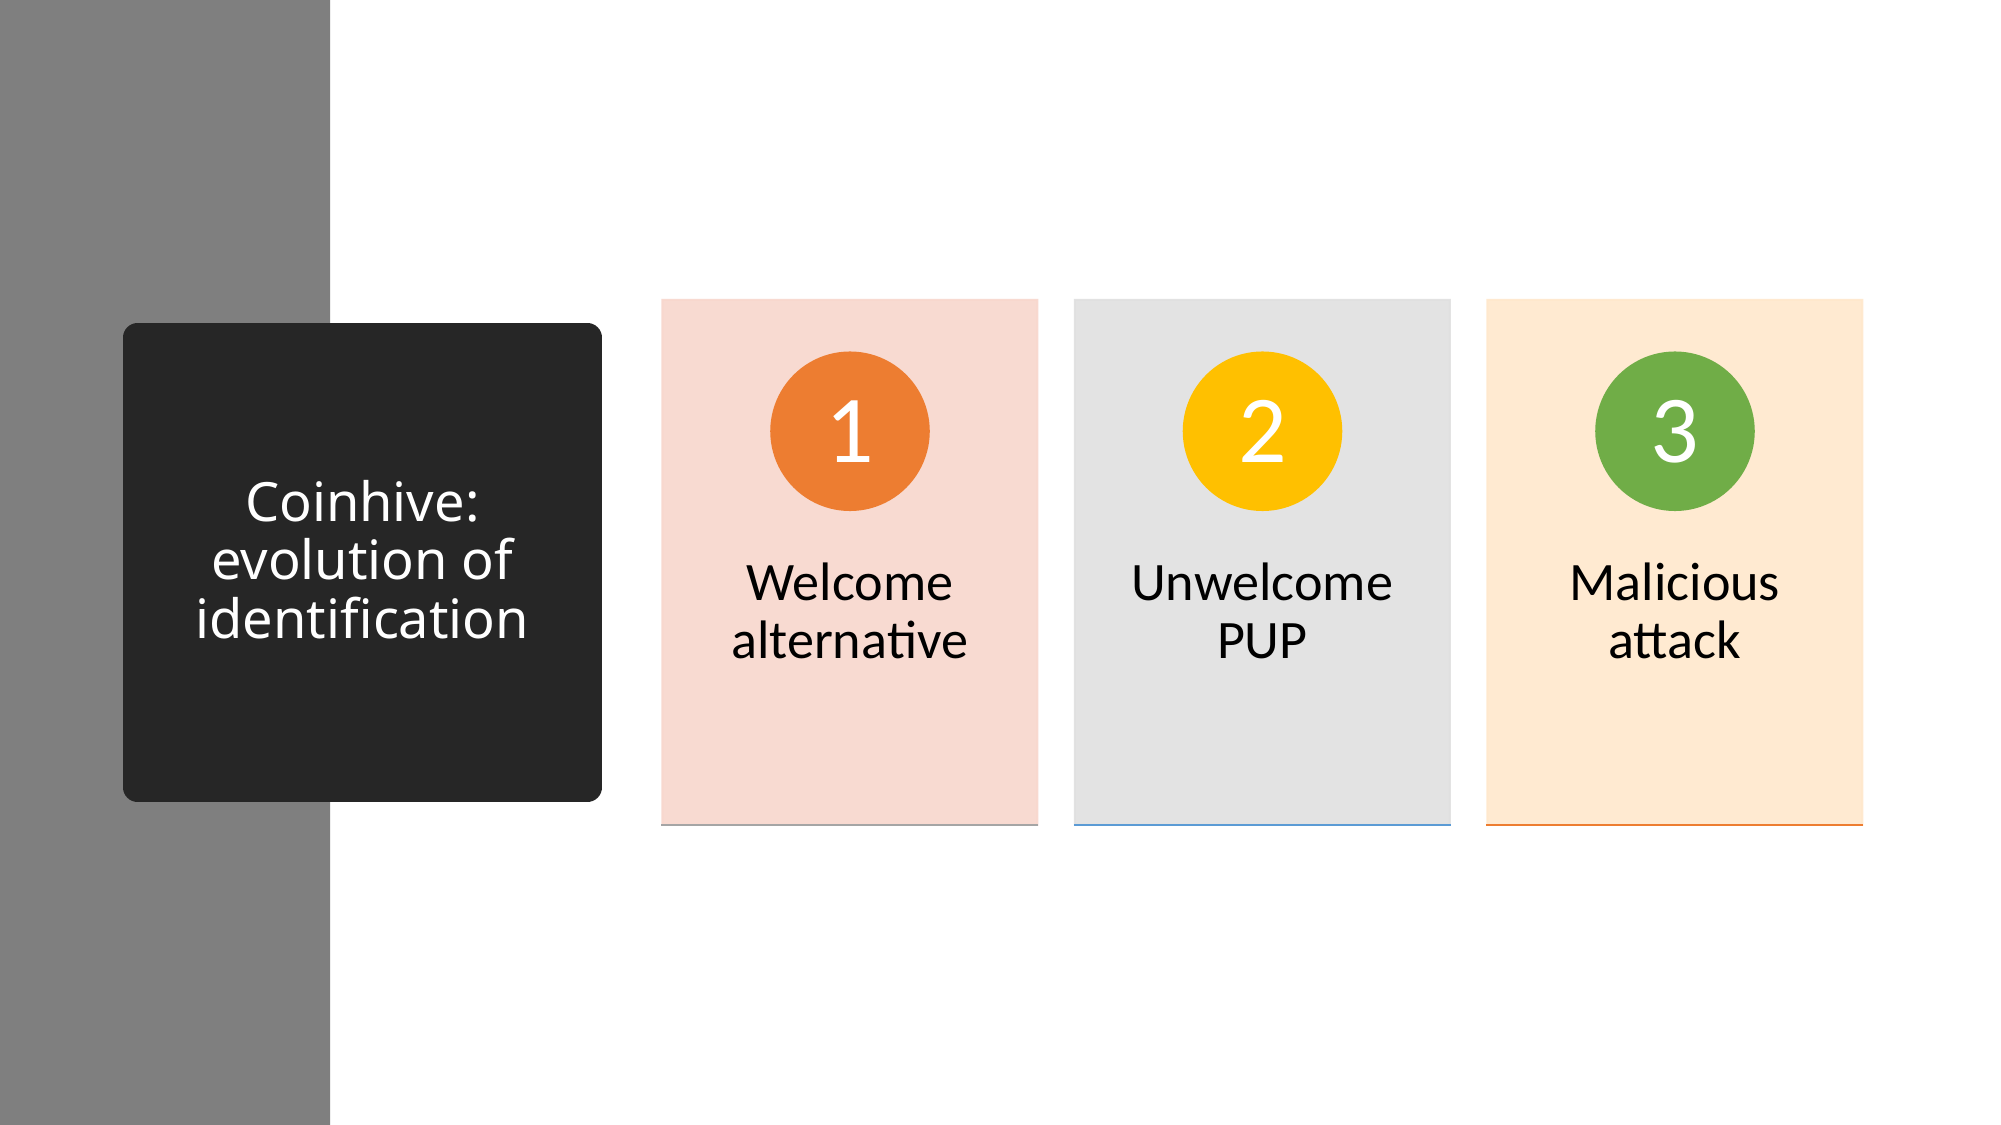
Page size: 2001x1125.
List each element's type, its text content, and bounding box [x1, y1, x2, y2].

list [662, 191, 1863, 934]
title Coinhive: evolution of identification [137, 337, 588, 788]
text_box [0, 0, 331, 1125]
